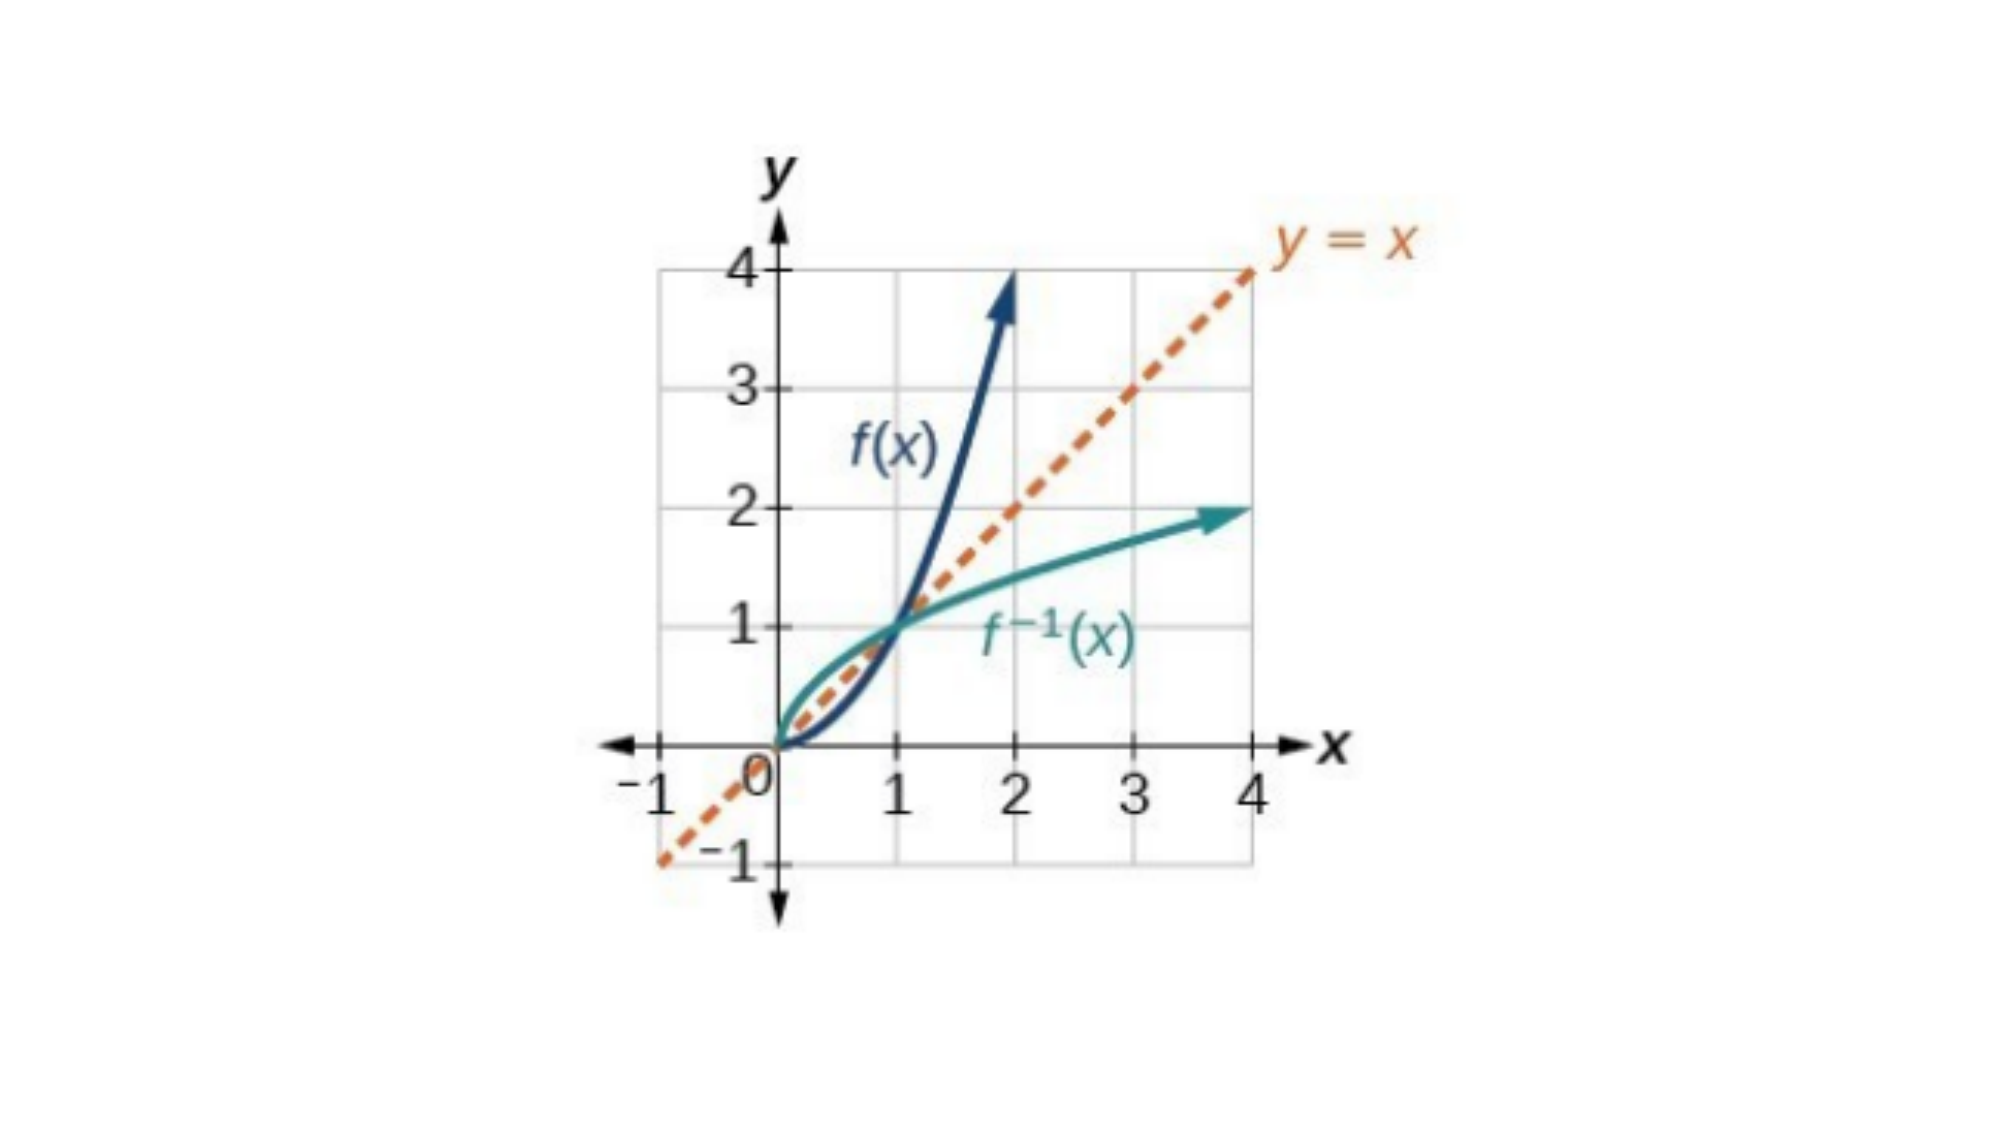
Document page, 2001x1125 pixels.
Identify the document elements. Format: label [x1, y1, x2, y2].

picture [424, 62, 1472, 970]
